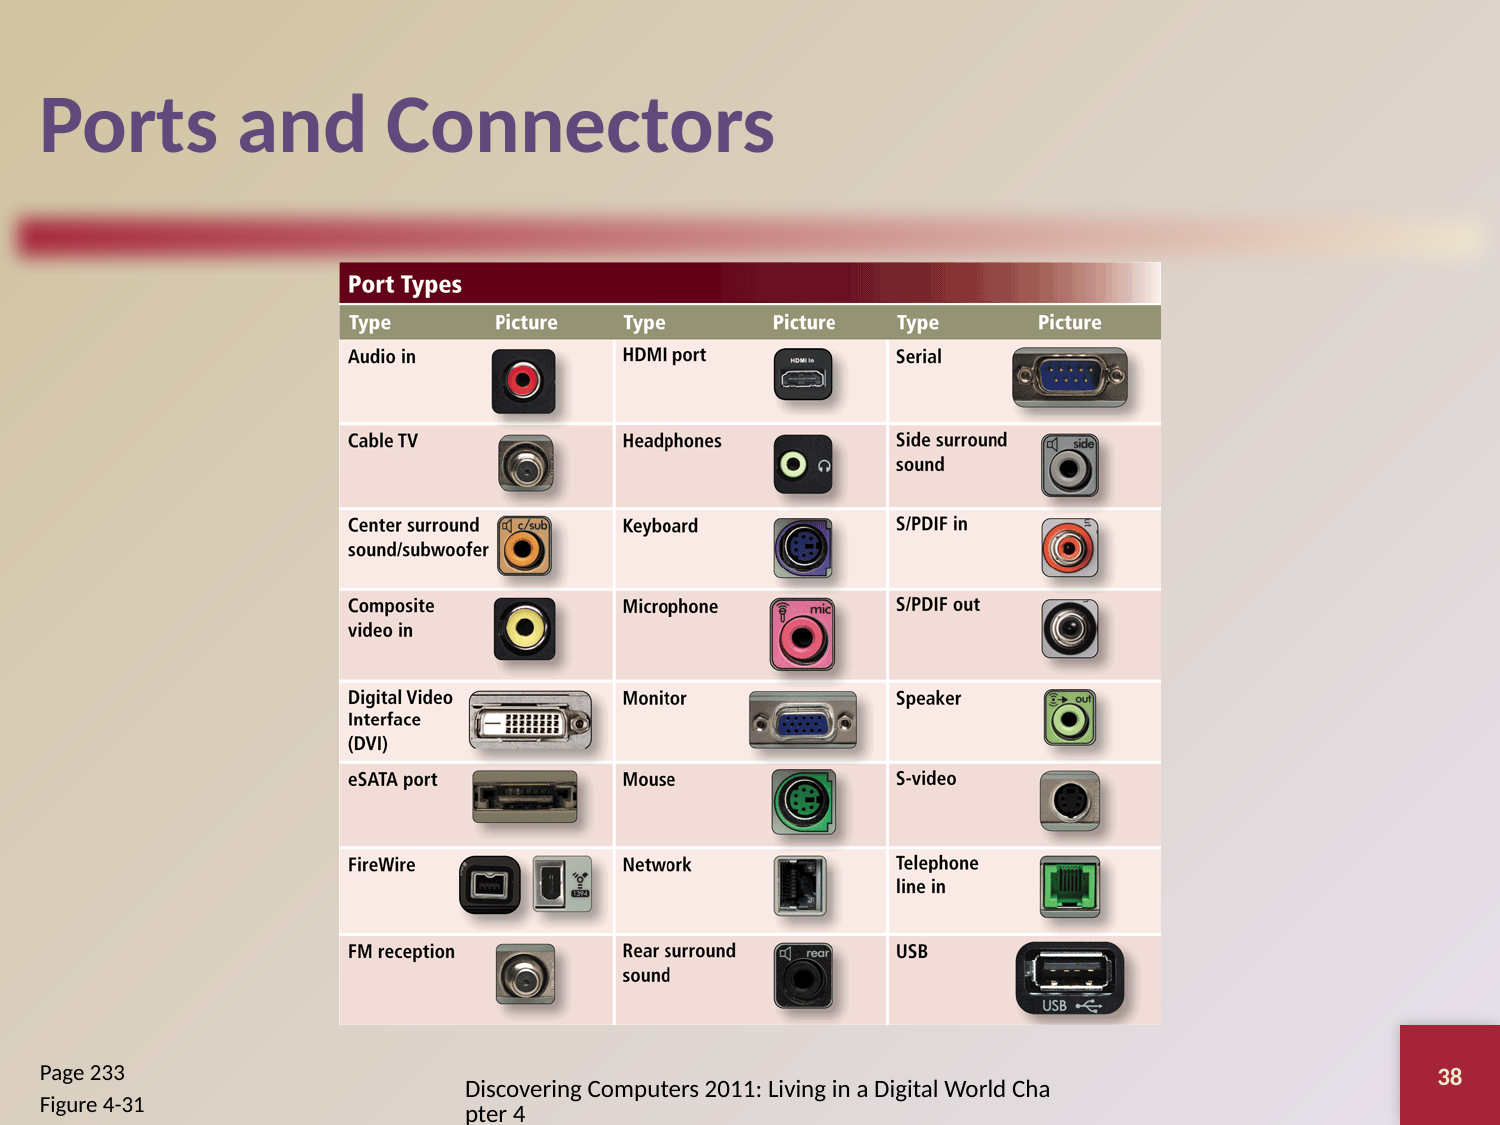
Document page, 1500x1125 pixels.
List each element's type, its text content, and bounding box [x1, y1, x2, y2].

list Page 233 Figure 4-31 [24, 1050, 300, 1125]
footer Discovering Computers 2011: Living in a Digital World Chapter 4 [450, 1050, 1075, 1125]
slide_number 38 [1400, 1025, 1500, 1125]
title Ports and Connectors [24, 24, 1475, 213]
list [339, 262, 1161, 1026]
